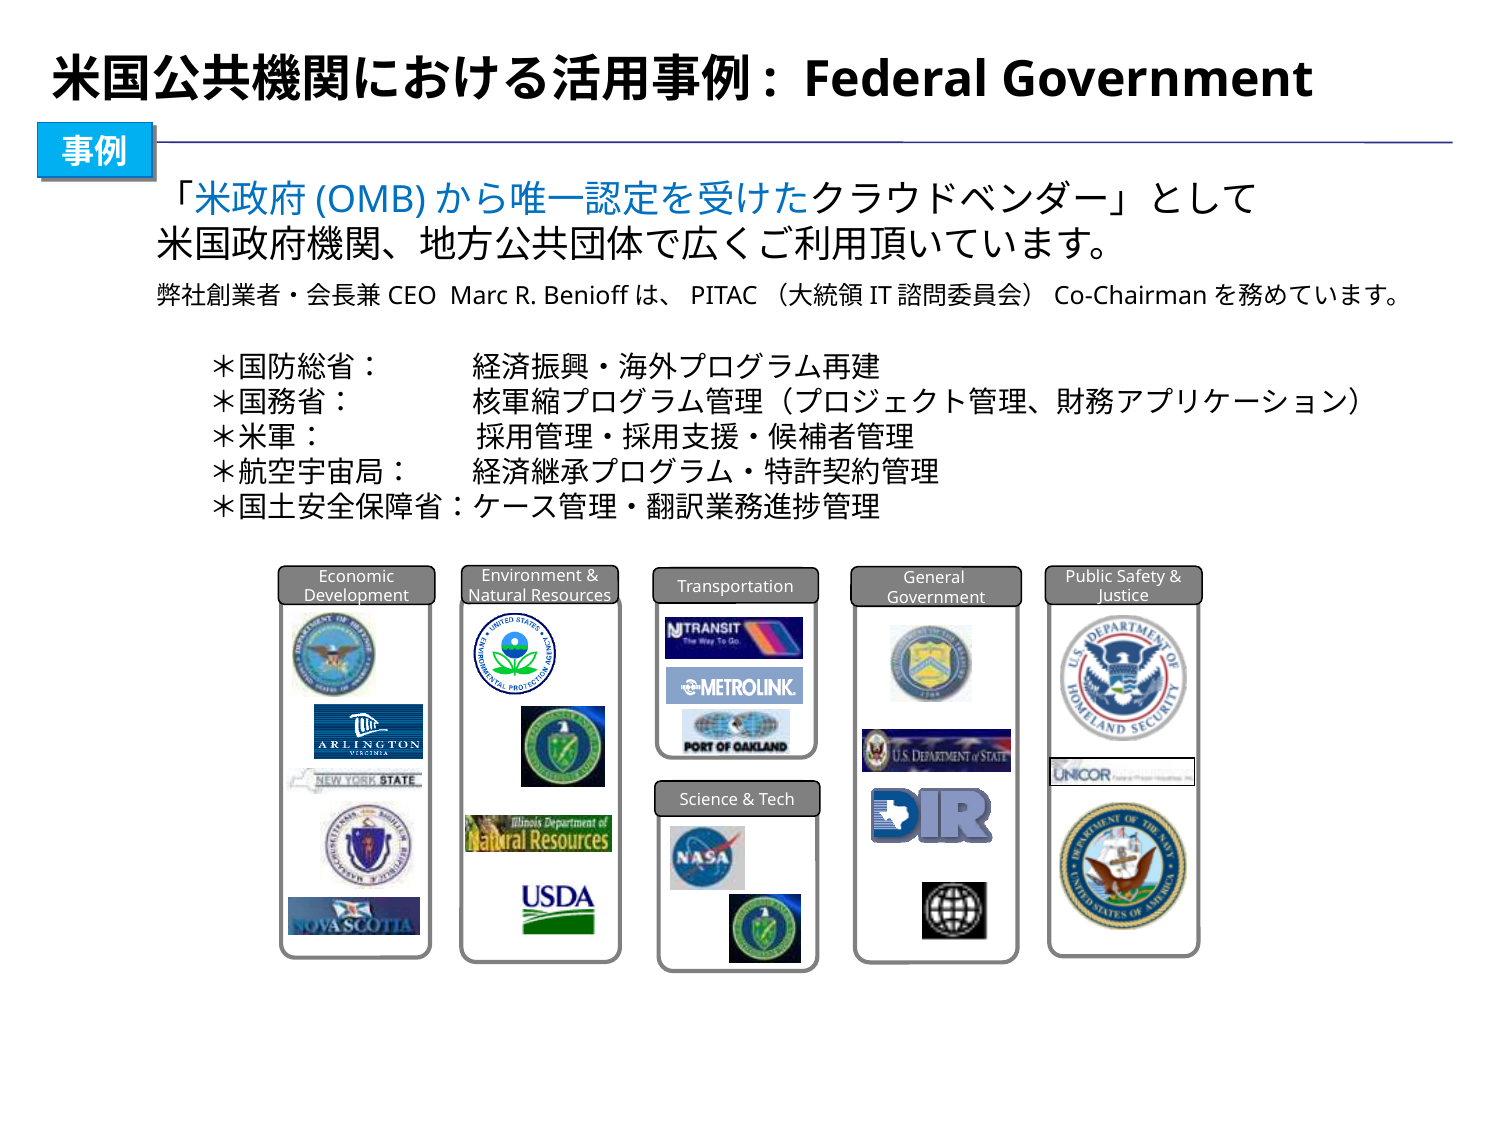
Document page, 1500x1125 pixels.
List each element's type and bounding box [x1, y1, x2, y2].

text_box [278, 565, 1203, 972]
text_box [194, 340, 1403, 531]
text_box [36, 18, 1476, 317]
